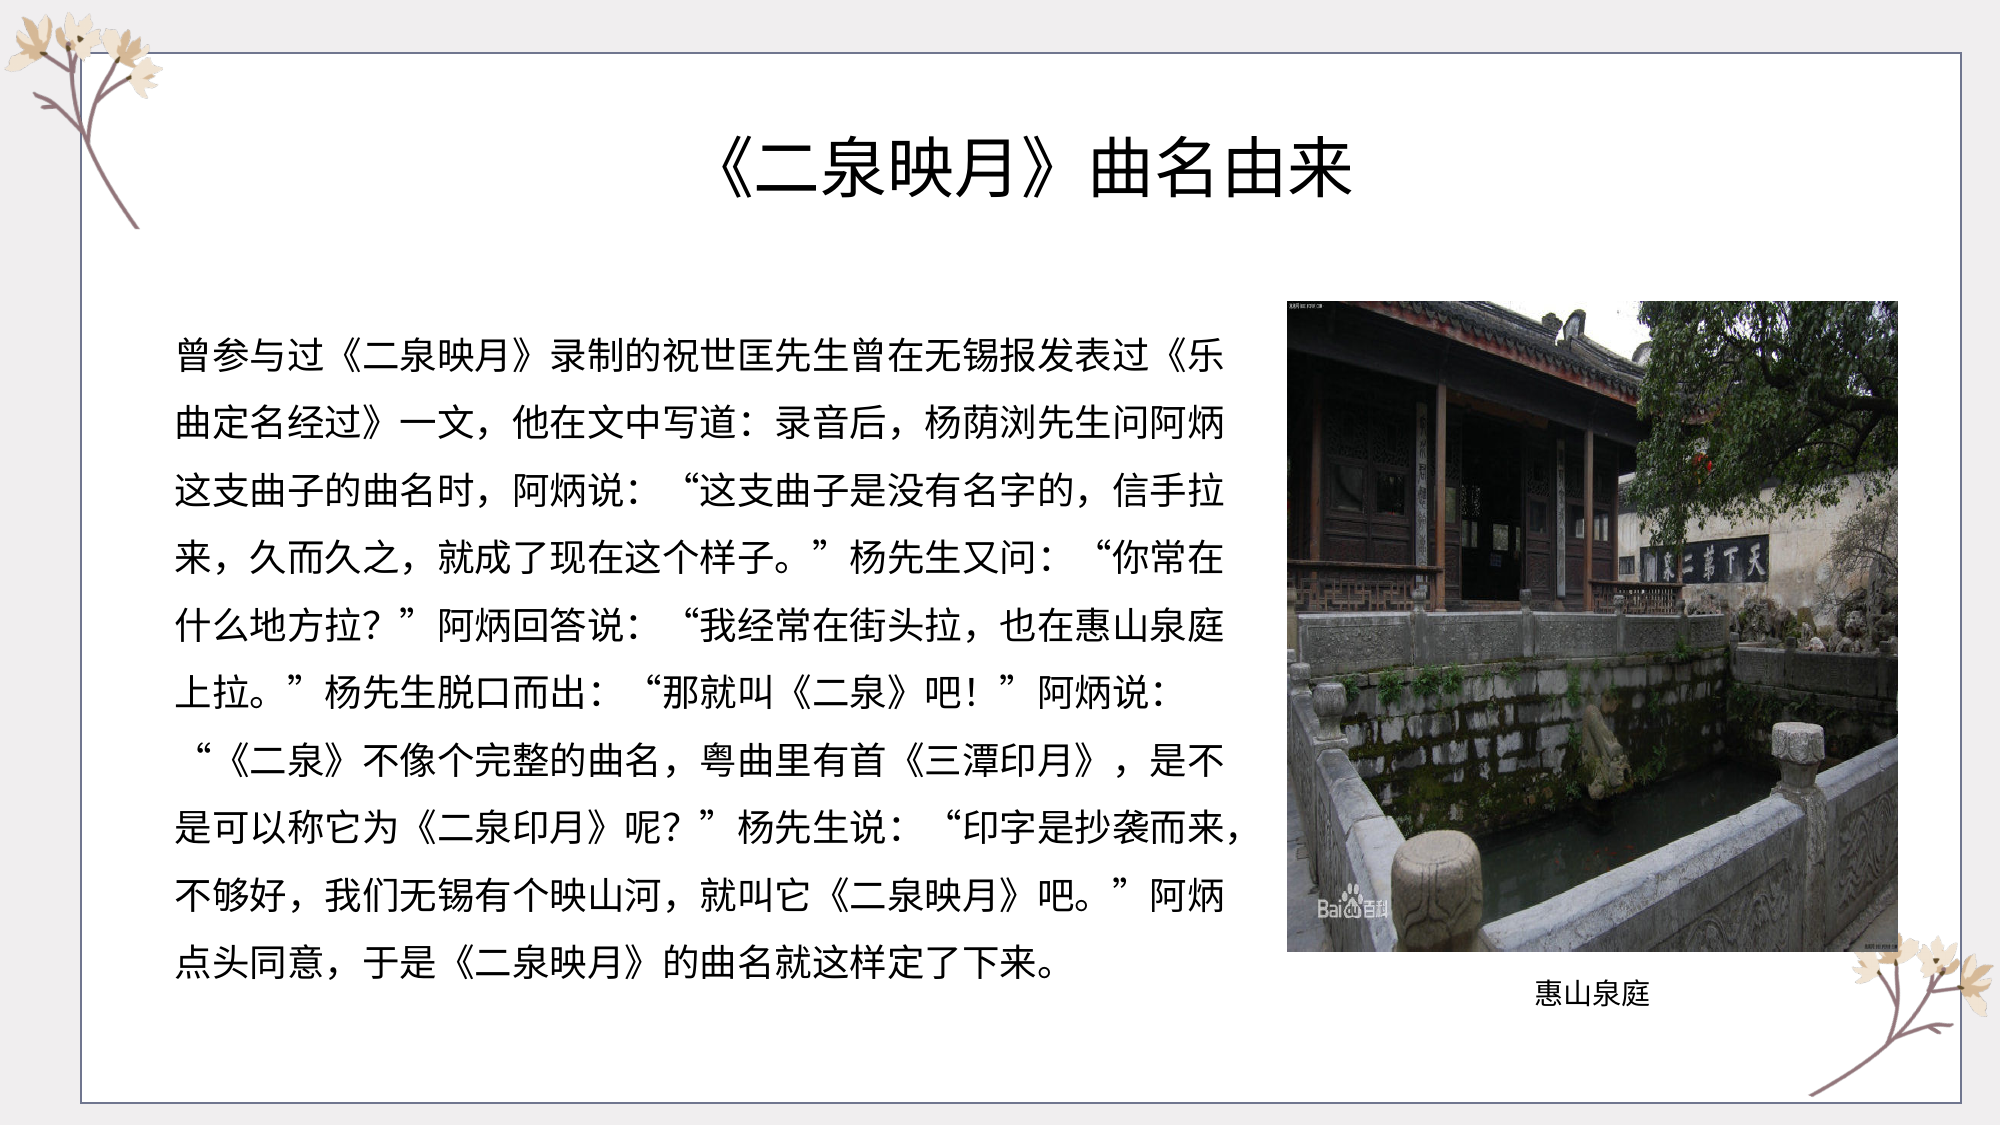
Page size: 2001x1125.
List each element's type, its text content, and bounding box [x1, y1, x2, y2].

text_box [80, 52, 1962, 1104]
picture [1287, 301, 2000, 1125]
text_box 曾参与过《二泉映月》录制的祝世匡先生曾在无锡报发表过《乐曲定名经过》一文，他在文中写道：录音后，杨荫浏先生问阿炳这支曲子的曲名时，阿炳说：“这支曲子是没有名字的，信手拉来，久而久之，就成了现在这个样子。”杨先生又问：“你常在什么地方拉？”阿炳回答说：“我经常在街头拉，也在惠山泉庭上拉。”杨先生脱口而出：“那就叫《二泉》吧！”阿炳说：“《二泉》不像个完整的曲名，粤曲里有首《三潭印月》，是不是可以称它为《二泉印月》呢？”杨先生说：“印字是抄袭而来，不够好，我们无锡有个映山河，就叫它《二泉映月》吧。”阿炳点头同意，于是《二泉映月》的曲名就这样定了下来。 [160, 301, 1242, 992]
text_box 《二泉映月》曲名由来 [672, 118, 1370, 214]
text_box 惠山泉庭 [1433, 968, 1752, 1018]
picture [1, 6, 173, 237]
